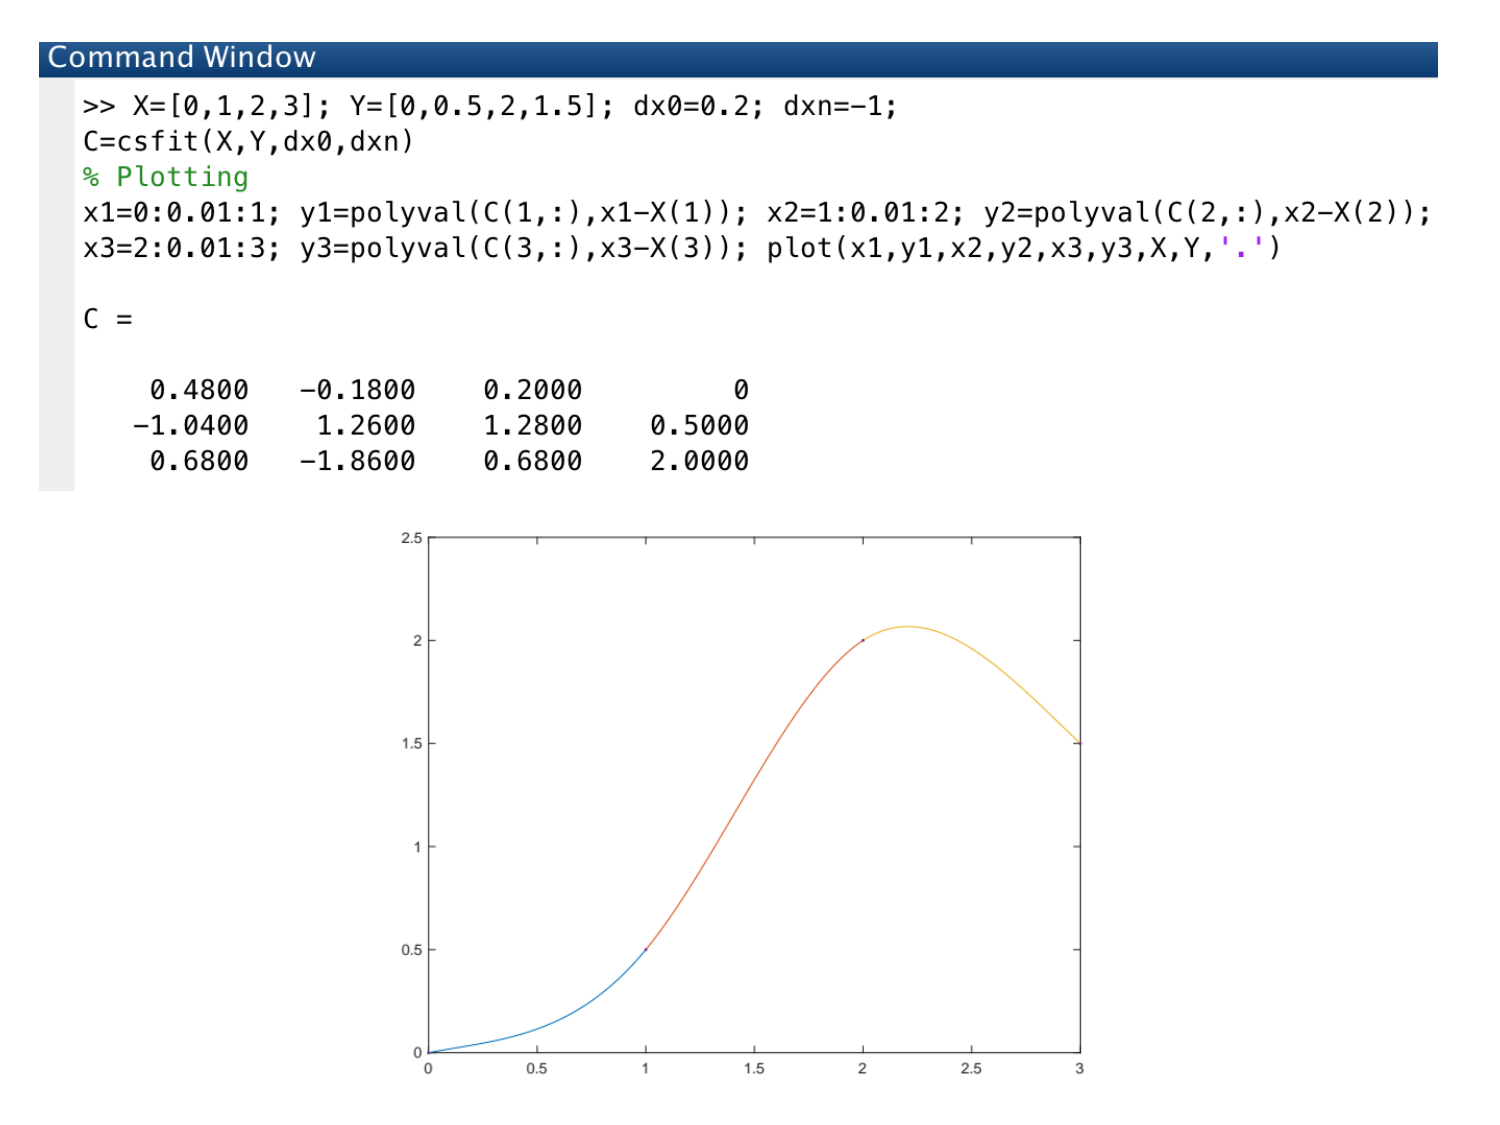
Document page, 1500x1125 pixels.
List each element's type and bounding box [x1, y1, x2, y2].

picture [39, 42, 1438, 1120]
